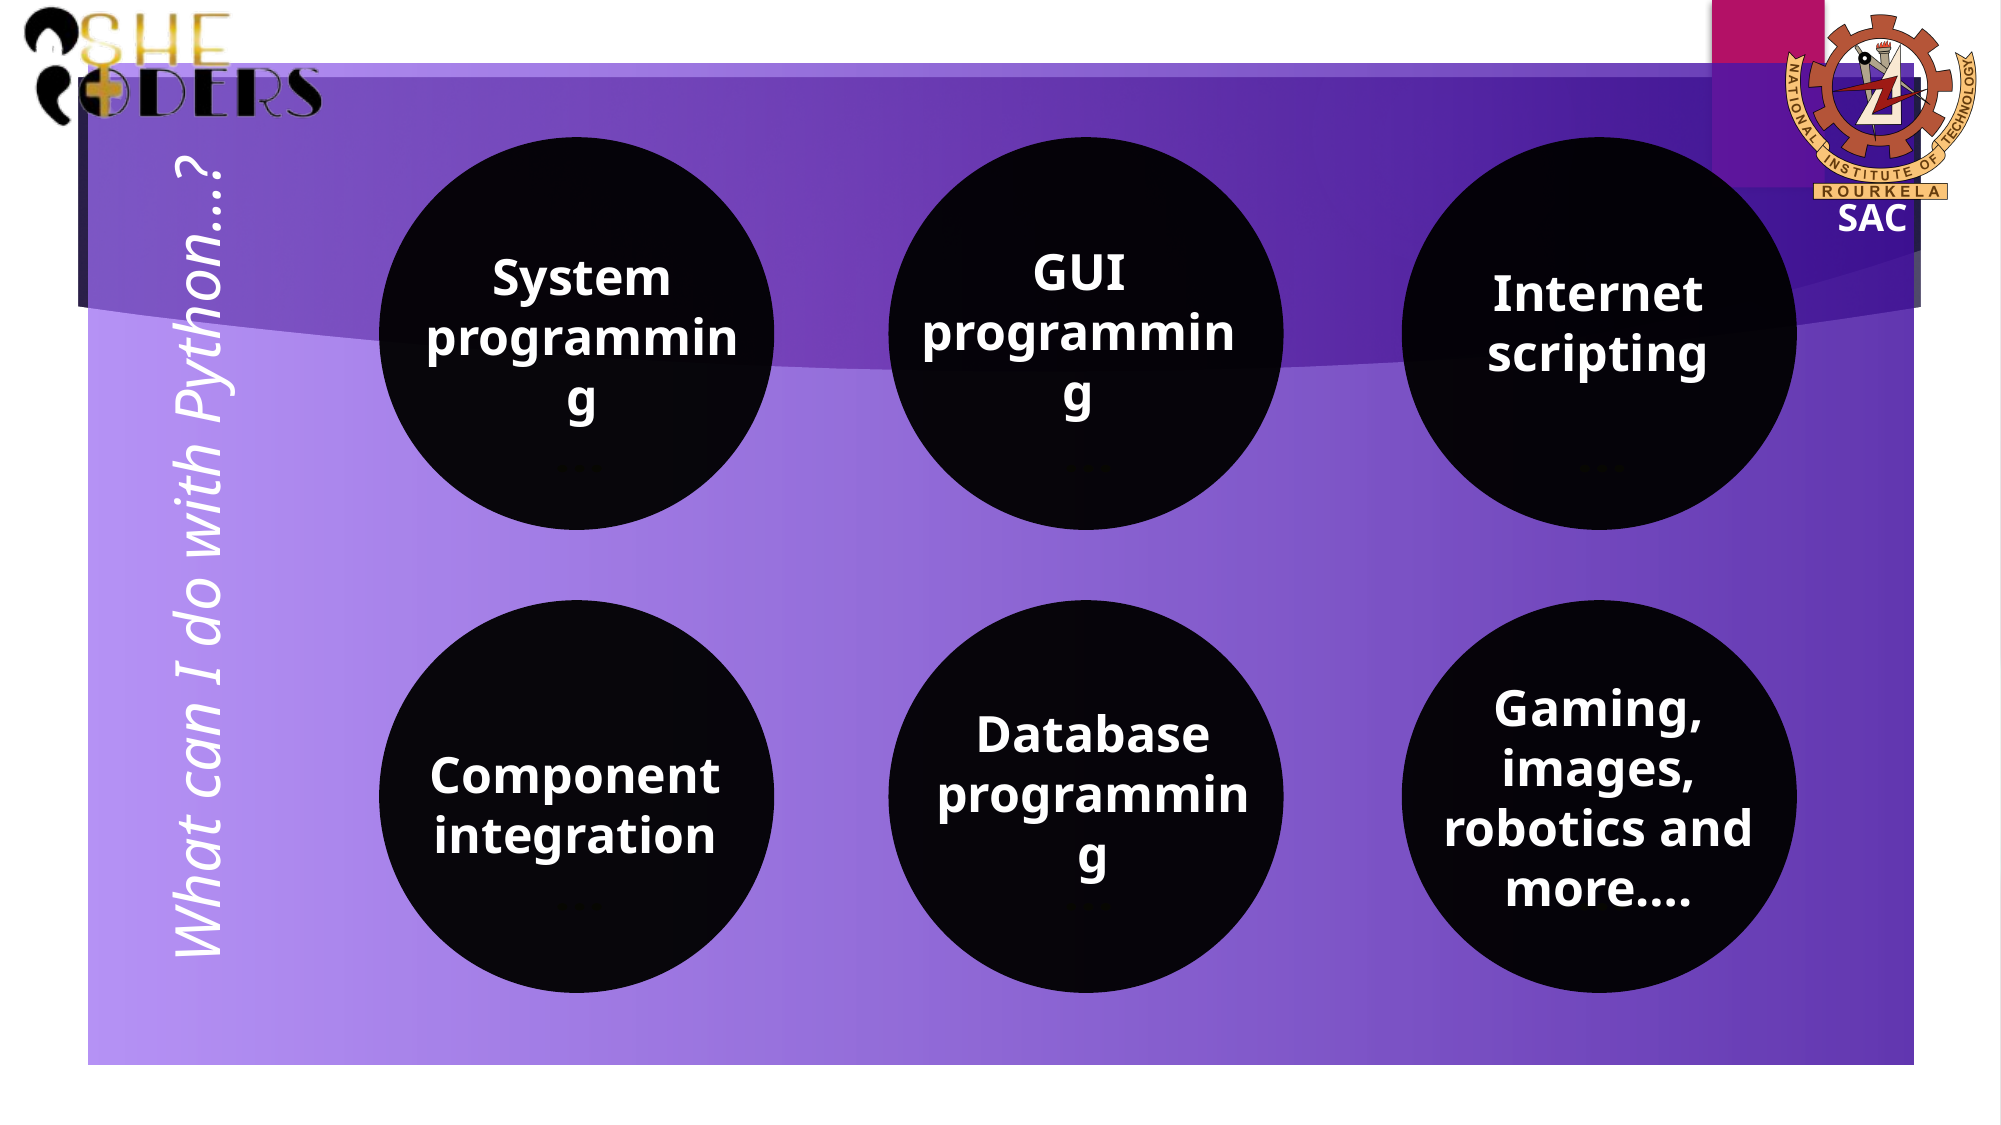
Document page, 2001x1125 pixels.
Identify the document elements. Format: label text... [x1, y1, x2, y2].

picture [1775, 0, 1985, 208]
list Internet scripting [1420, 269, 1778, 374]
list Component integration [396, 751, 754, 856]
title What can I do with Python…? [147, 60, 244, 1061]
list System programming [396, 283, 769, 388]
list Database programming [907, 739, 1280, 845]
list Gaming, images, robotics and more…. [1420, 744, 1778, 849]
picture [15, 0, 328, 217]
list GUI programming [892, 278, 1265, 383]
